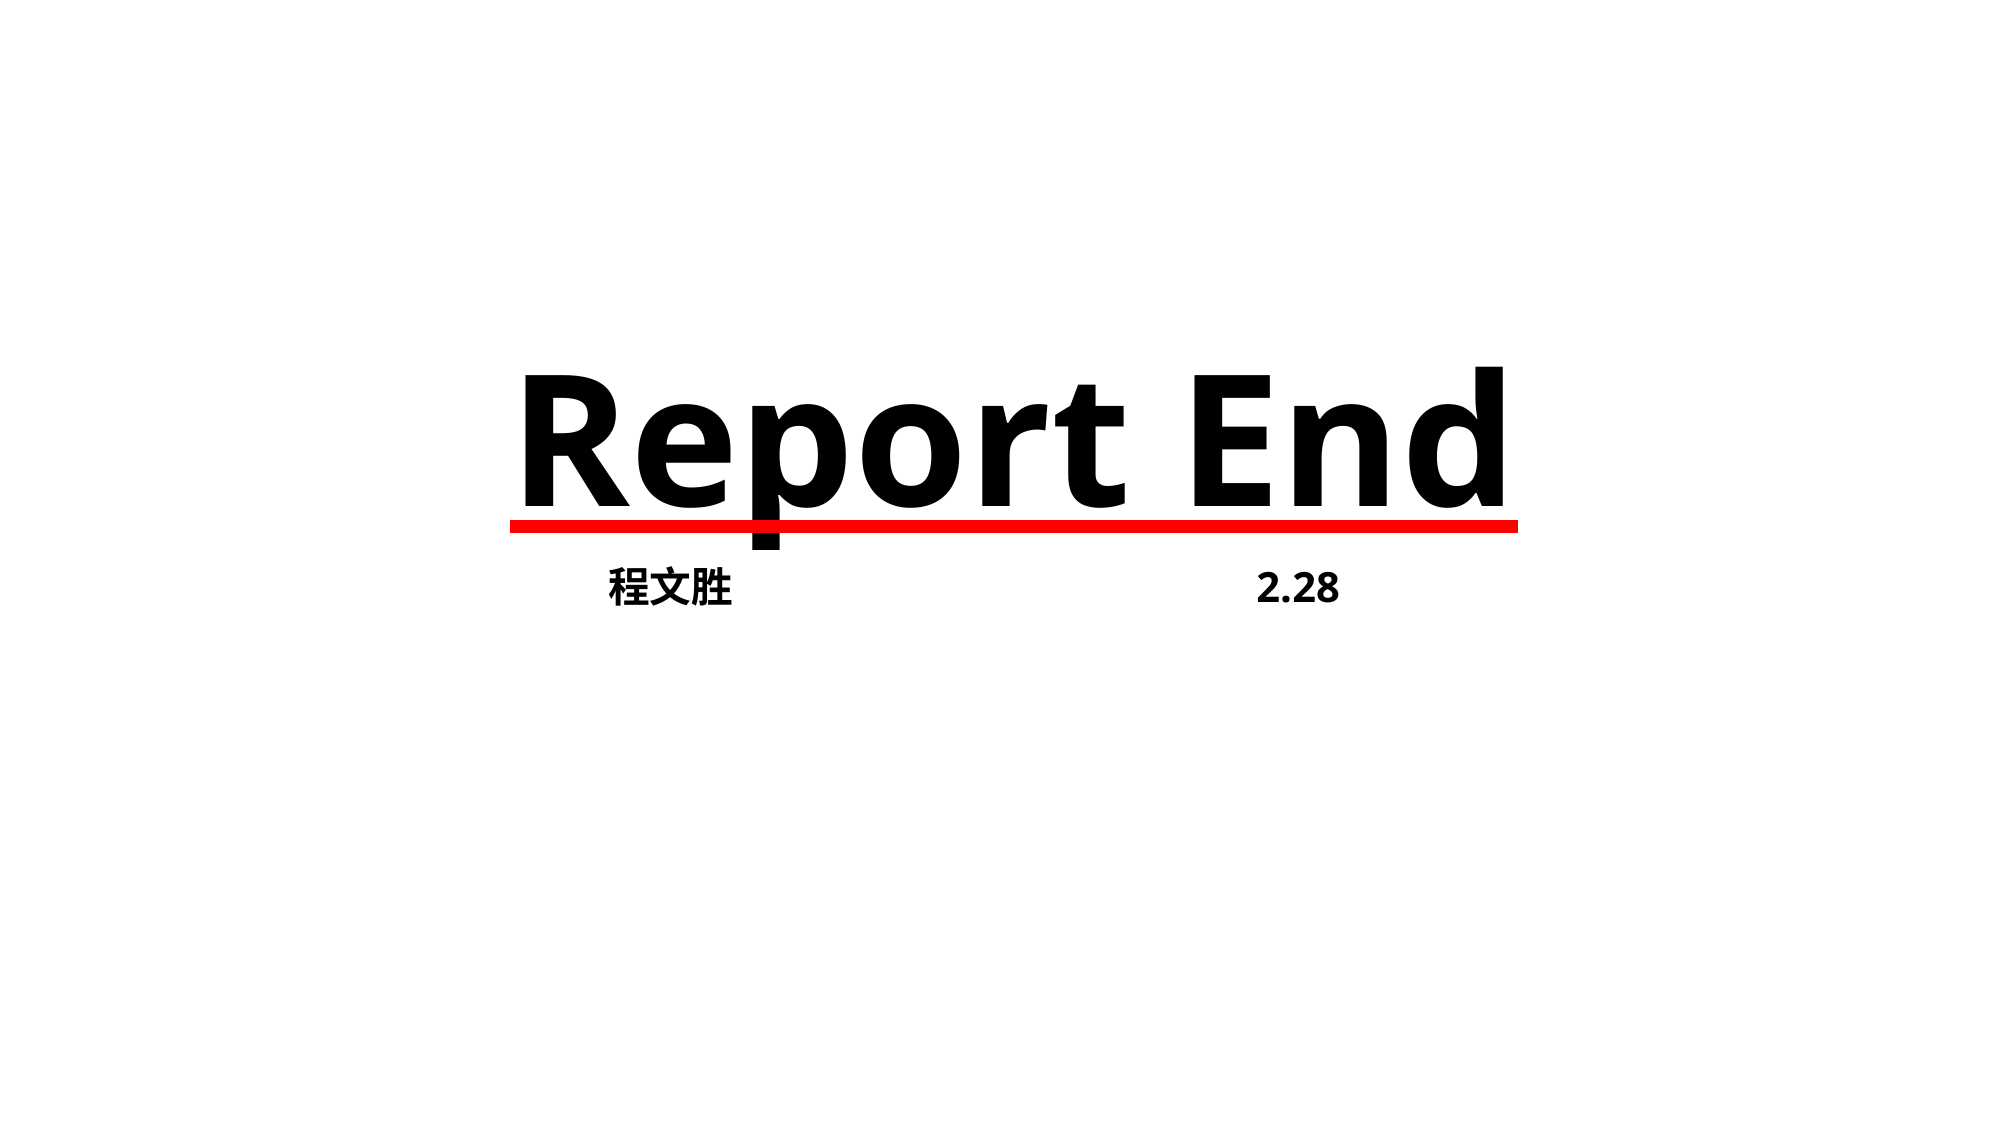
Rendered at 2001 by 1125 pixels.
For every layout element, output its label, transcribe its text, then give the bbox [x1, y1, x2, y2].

title Report End [459, 401, 1569, 554]
text_box 程文胜 2.28 [593, 553, 1449, 619]
